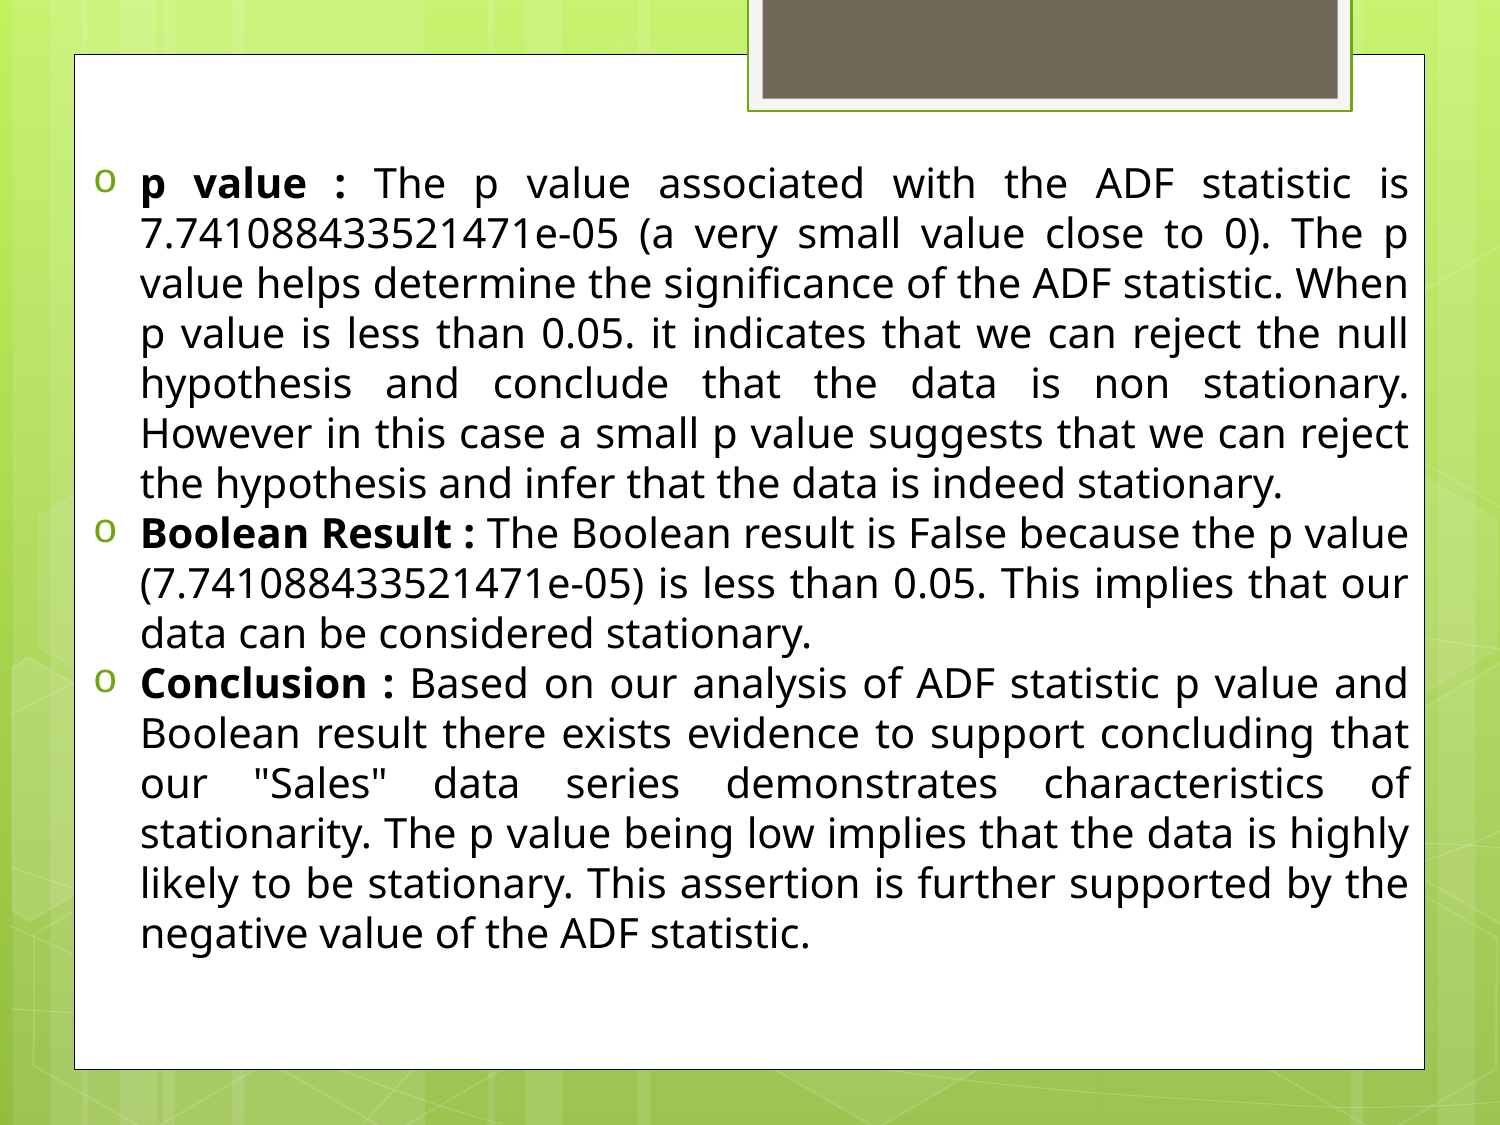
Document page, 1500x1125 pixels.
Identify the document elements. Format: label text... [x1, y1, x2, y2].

text_box p value : The p value associated with the ADF statistic is 7.741088433521471e-05 (a very small value close to 0). The p value helps determine the significance of the ADF statistic. When p value is less than 0.05. it indicates that we can reject the null hypothesis and conclude that the data is non stationary. However in this case a small p value suggests that we can reject the hypothesis and infer that the data is indeed stationary. Boolean Result : The Boolean result is False because the p value (7.741088433521471e-05) is less than 0.05. This implies that our data can be considered stationary. Conclusion : Based on our analysis of ADF statistic p value and Boolean result there exists evidence to support concluding that our "Sales" data series demonstrates characteristics of stationarity. The p value being low implies that the data is highly likely to be stationary. This assertion is further supported by the negative value of the ADF statistic. [78, 148, 1425, 965]
